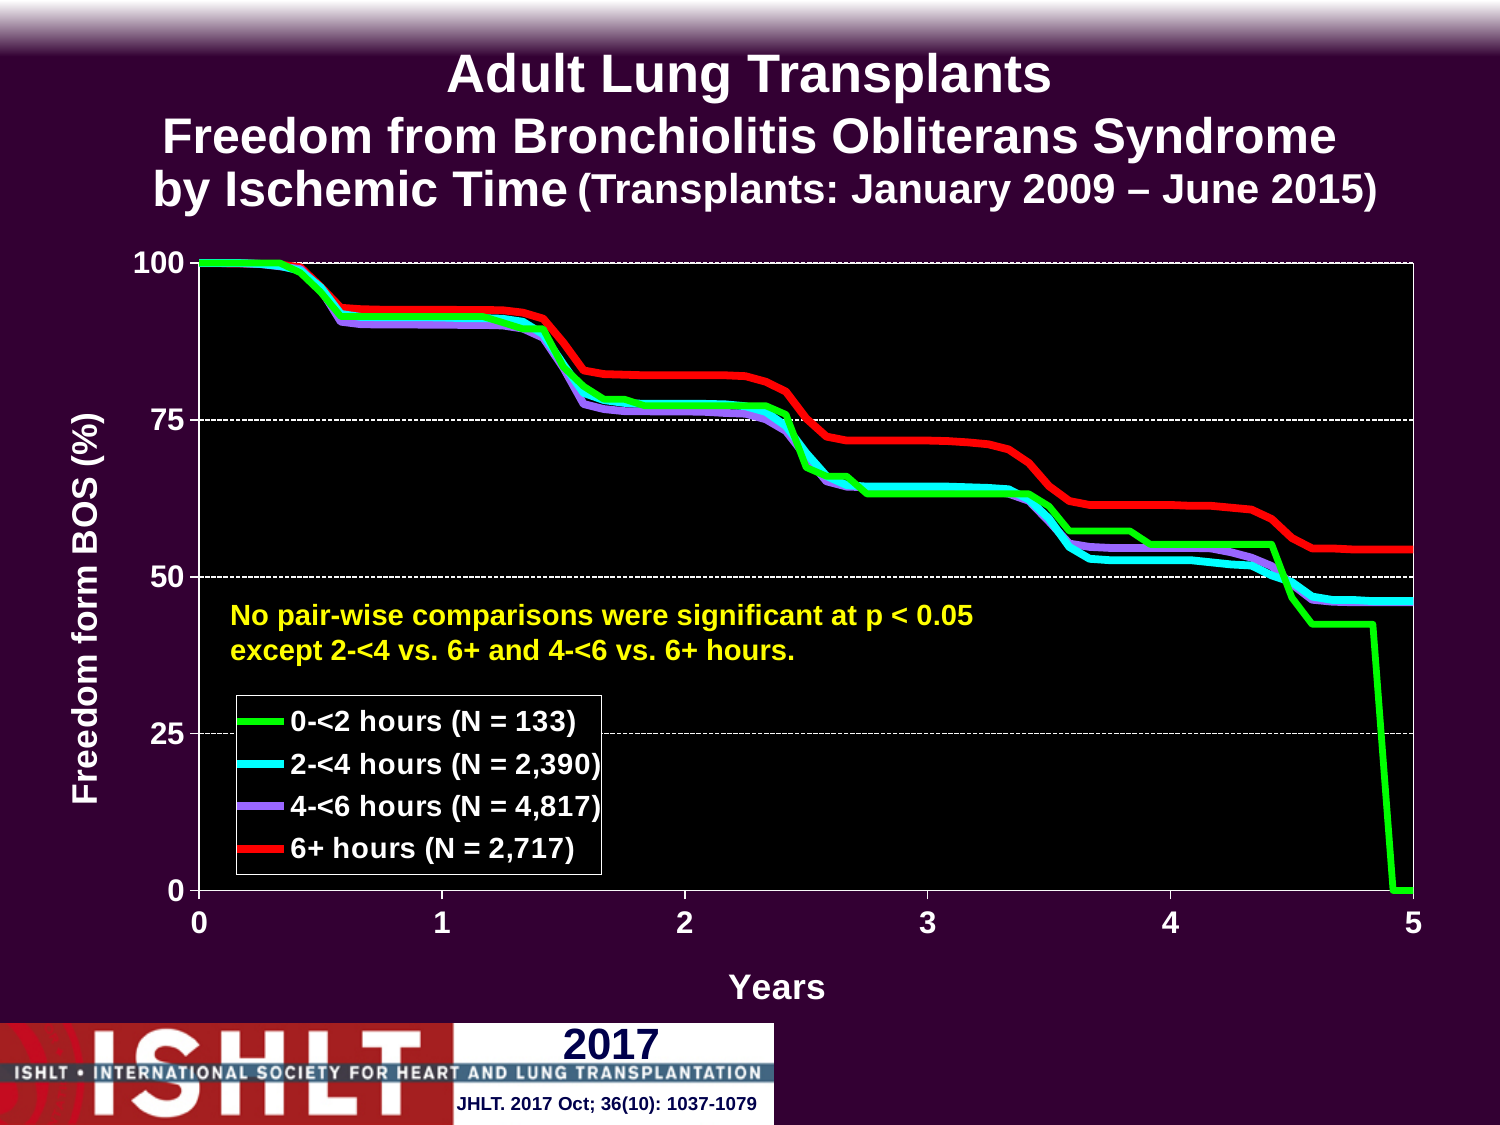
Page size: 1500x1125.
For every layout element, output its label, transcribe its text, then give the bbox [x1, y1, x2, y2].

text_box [0, 1007, 774, 1125]
chart [37, 235, 1451, 1051]
title Adult Lung Transplants Freedom from Bronchiolitis Obliterans Syndrome [0, 49, 1500, 213]
text_box by Ischemic Time [137, 148, 713, 224]
text_box (Transplants: January 2009 – June 2015) [562, 154, 1413, 220]
